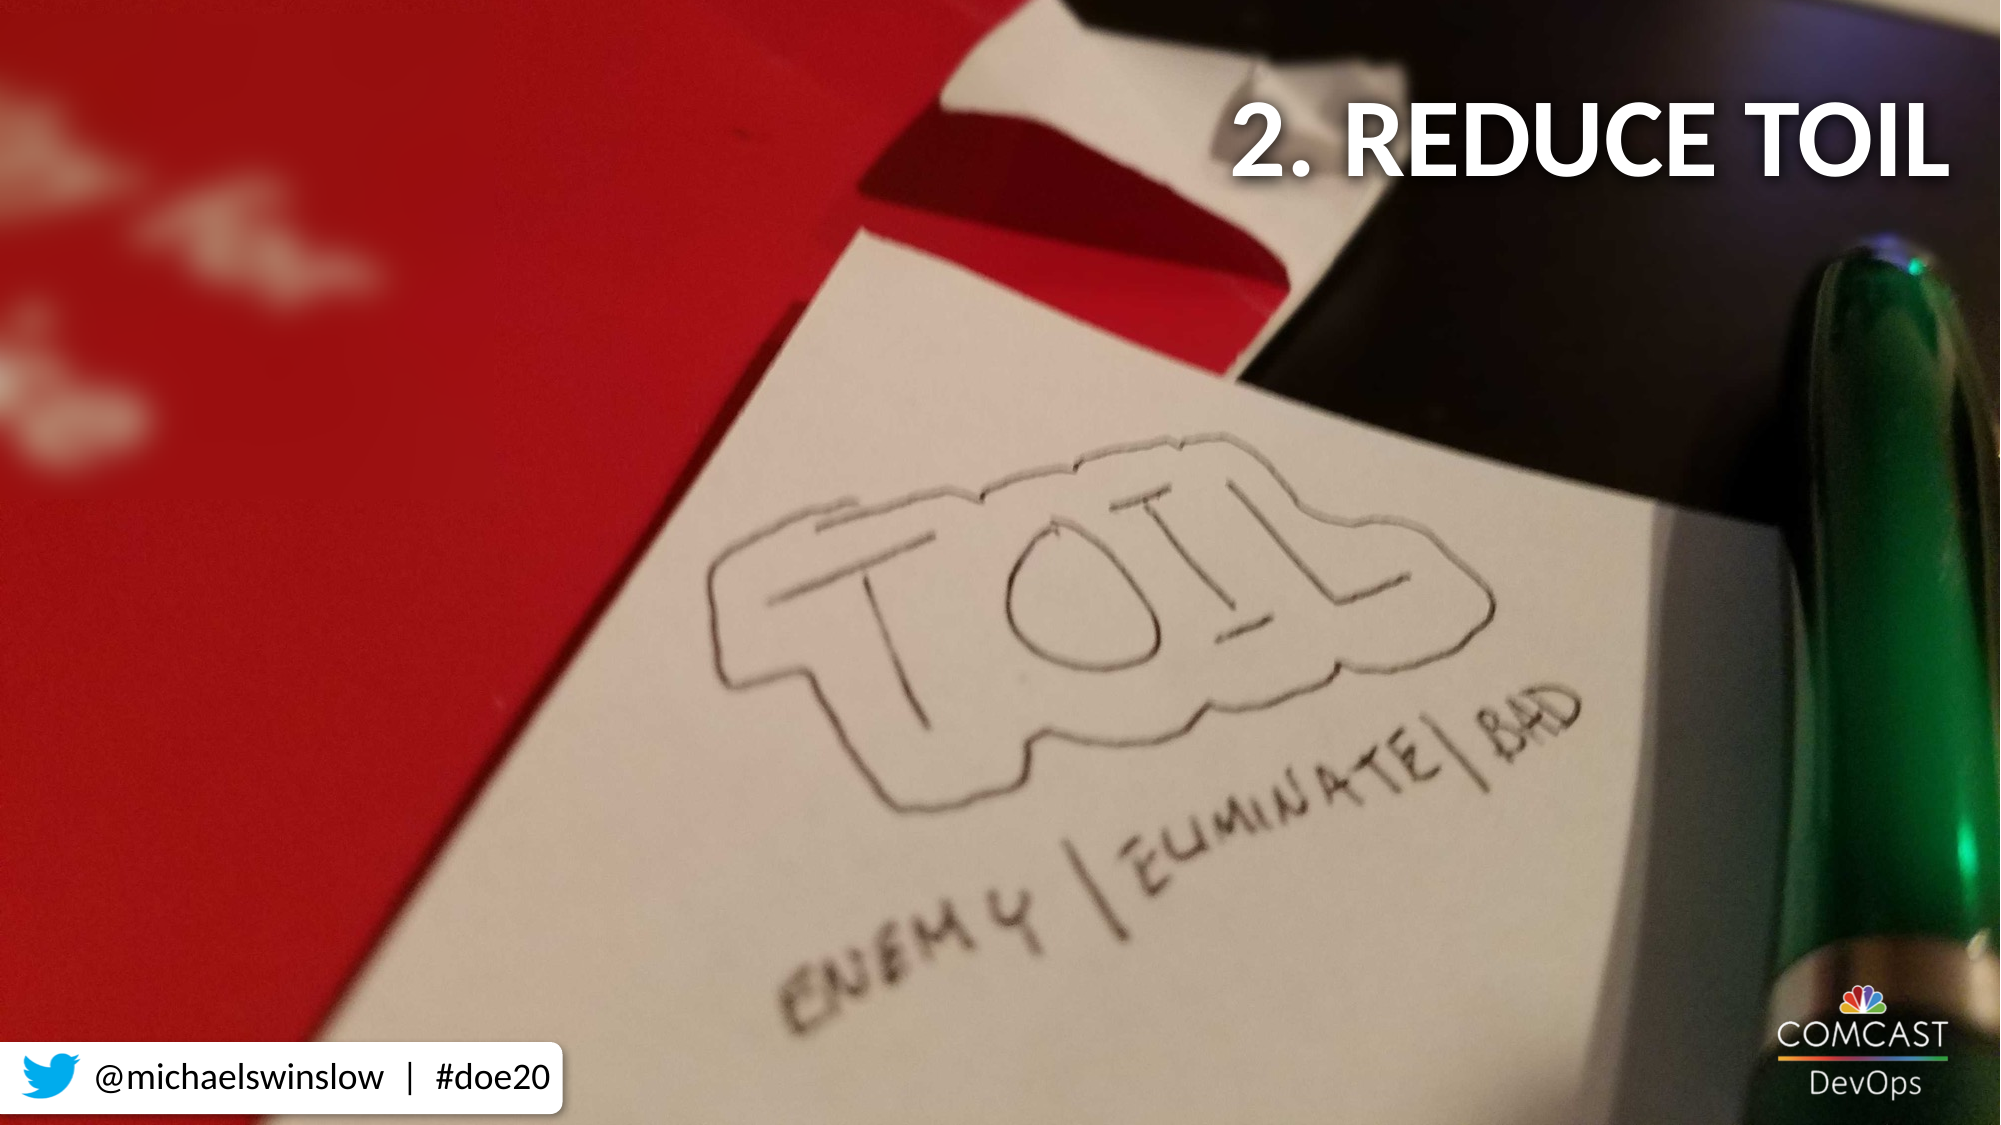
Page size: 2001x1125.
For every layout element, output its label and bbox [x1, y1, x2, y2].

picture [0, 0, 2000, 1125]
text_box [0, 1042, 580, 1115]
